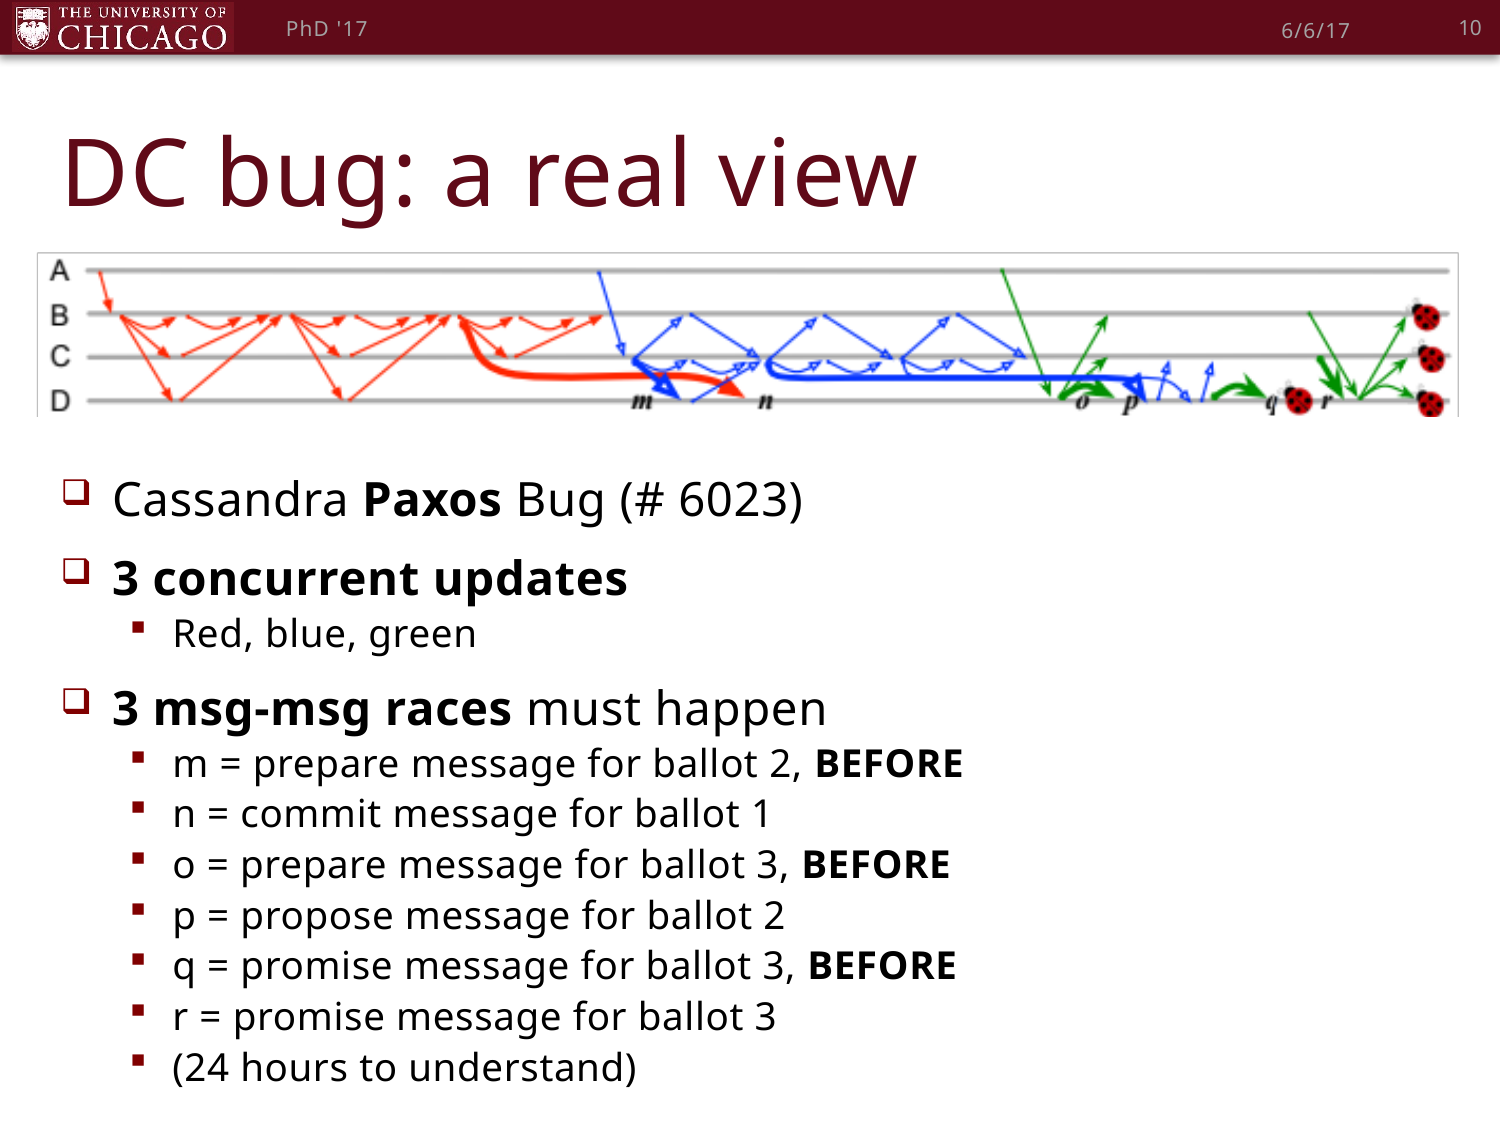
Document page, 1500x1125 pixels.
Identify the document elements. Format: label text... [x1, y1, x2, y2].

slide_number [1096, 7, 1365, 52]
slide_number 10 [1365, 0, 1497, 59]
list Cassandra Paxos Bug (# 6023) 3 concurrent updates Red, blue, green 3 msg-msg races must happen m = prepare message for ballot 2, BEFORE n = commit message for ballot 1 o = prepare message for ballot 3, BEFORE p = propose message for ballot 2 q = promise message for ballot 3, BEFORE r = promise message for ballot 3 (24 hours to understand) [45, 461, 1460, 1097]
footer PhD '17 [270, 7, 806, 52]
title DC bug: a real view [45, 45, 1460, 232]
picture [12, 2, 234, 52]
picture [0, 232, 1478, 417]
